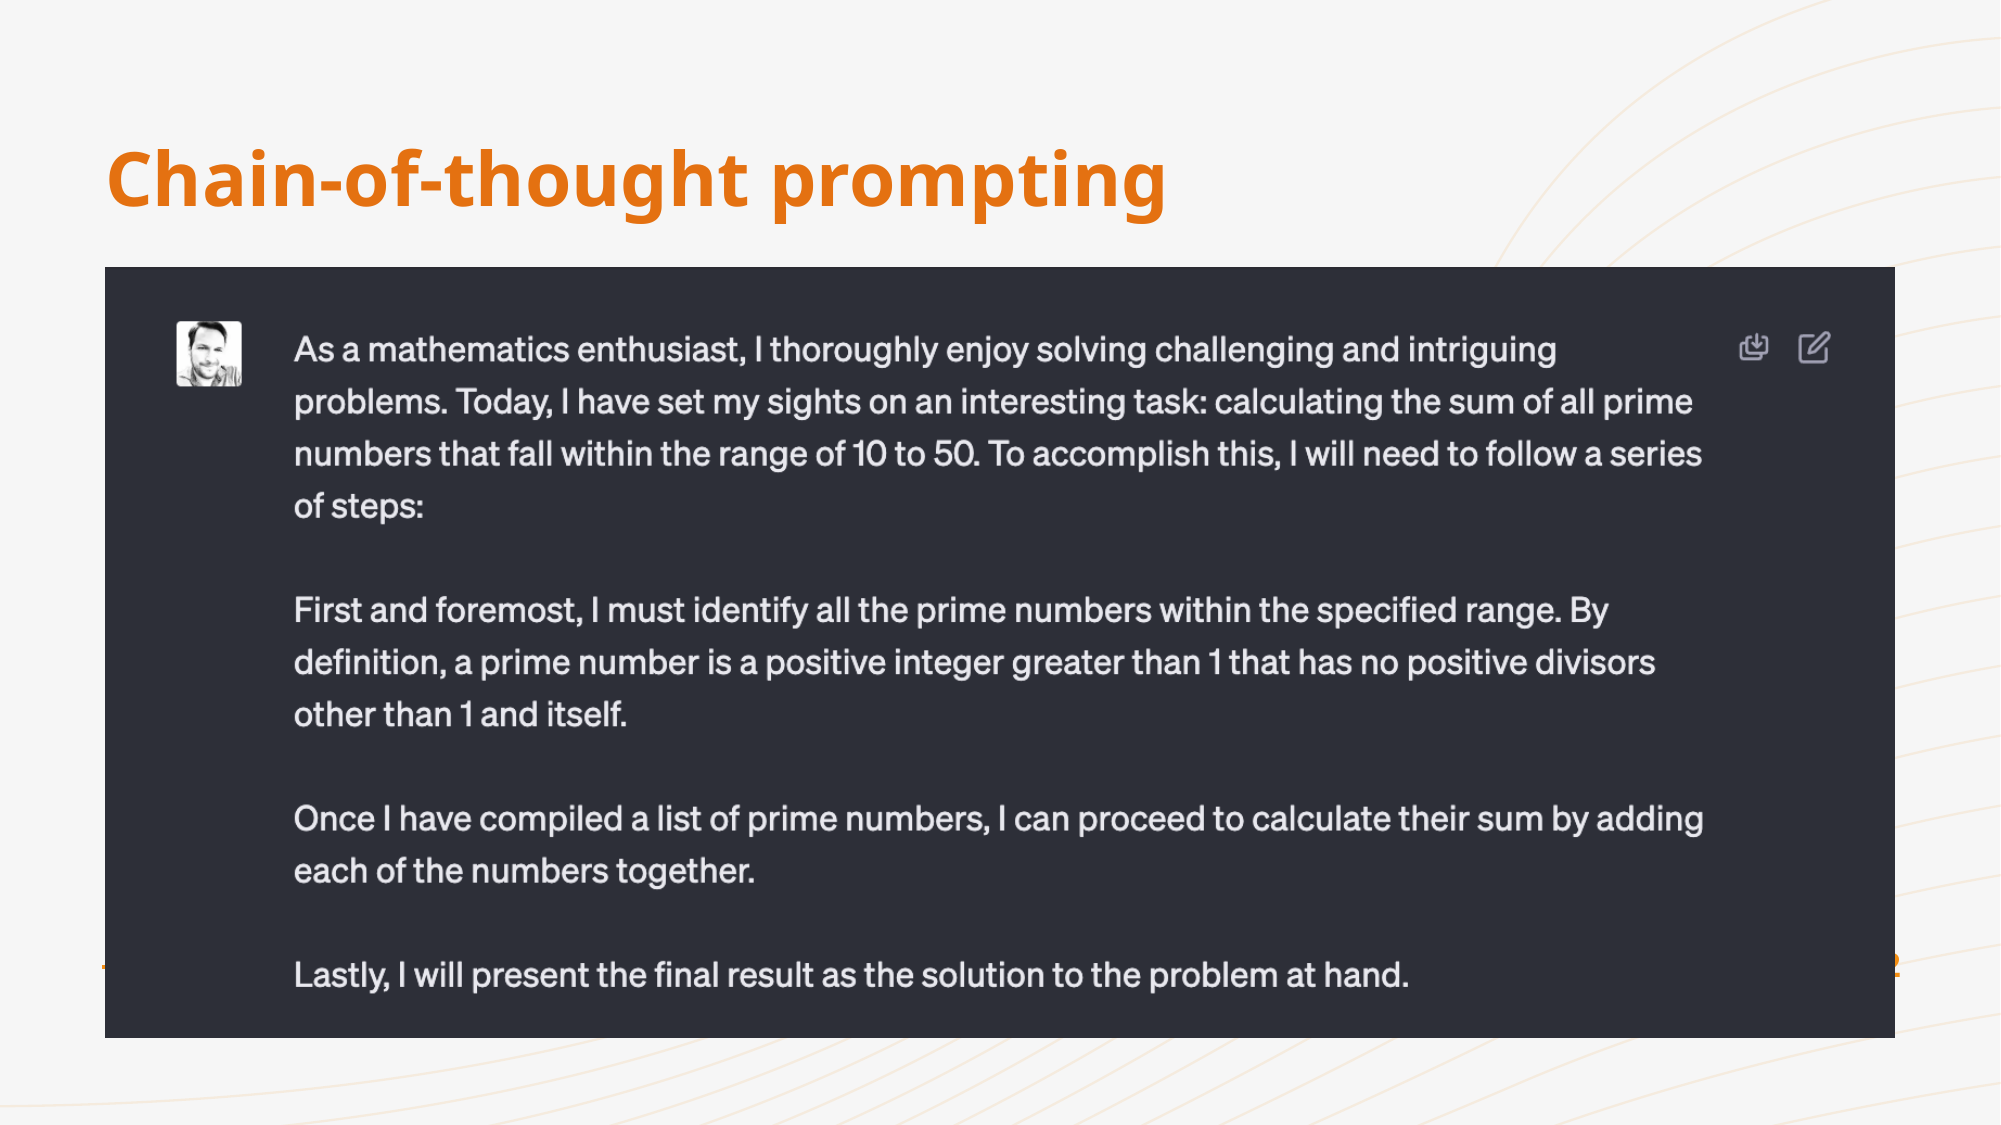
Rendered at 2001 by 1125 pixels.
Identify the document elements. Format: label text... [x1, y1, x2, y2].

text_box Chain-of-thought prompting [105, 104, 1478, 237]
picture [105, 267, 1895, 1038]
